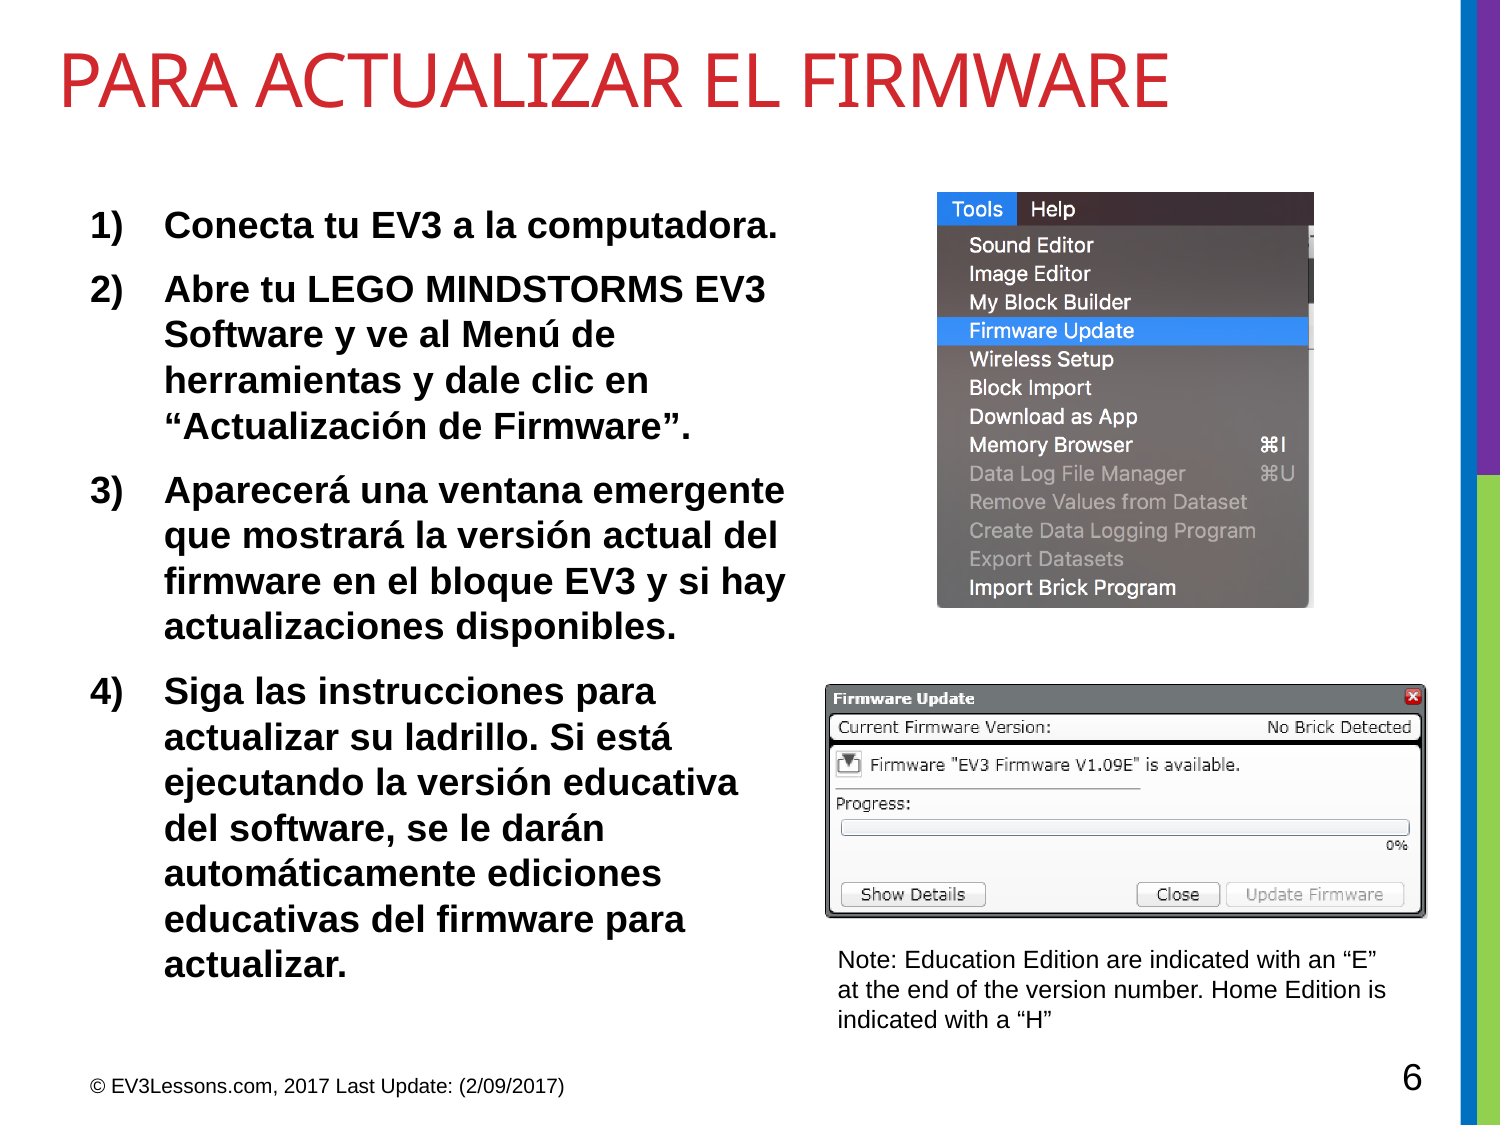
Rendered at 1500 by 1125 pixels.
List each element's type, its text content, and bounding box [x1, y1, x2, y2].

slide_number 6 [1387, 1045, 1491, 1106]
picture [936, 192, 1314, 608]
footer © EV3Lessons.com, 2017 Last Update: (2/09/2017) [75, 1065, 638, 1112]
title Para actualizar el Firmware [42, 25, 1439, 250]
text_box Note: Education Edition are indicated with an “E” at the end of the version number. Home Edition is indicated with a “H” [822, 936, 1411, 1042]
picture [822, 678, 1429, 919]
list Conecta tu EV3 a la computadora. Abre tu LEGO MINDSTORMS EV3 Software y ve al Menú de herramientas y dale clic en “Actualización de Firmware”. Aparecerá una ventana emergente que mostrará la versión actual del firmware en el bloque EV3 y si hay actualizaciones disponibles. Siga las instrucciones para actualizar su ladrillo. Si está ejecutando la versión educativa del software, se le darán automáticamente ediciones educativas del firmware para actualizar. [75, 192, 803, 1005]
